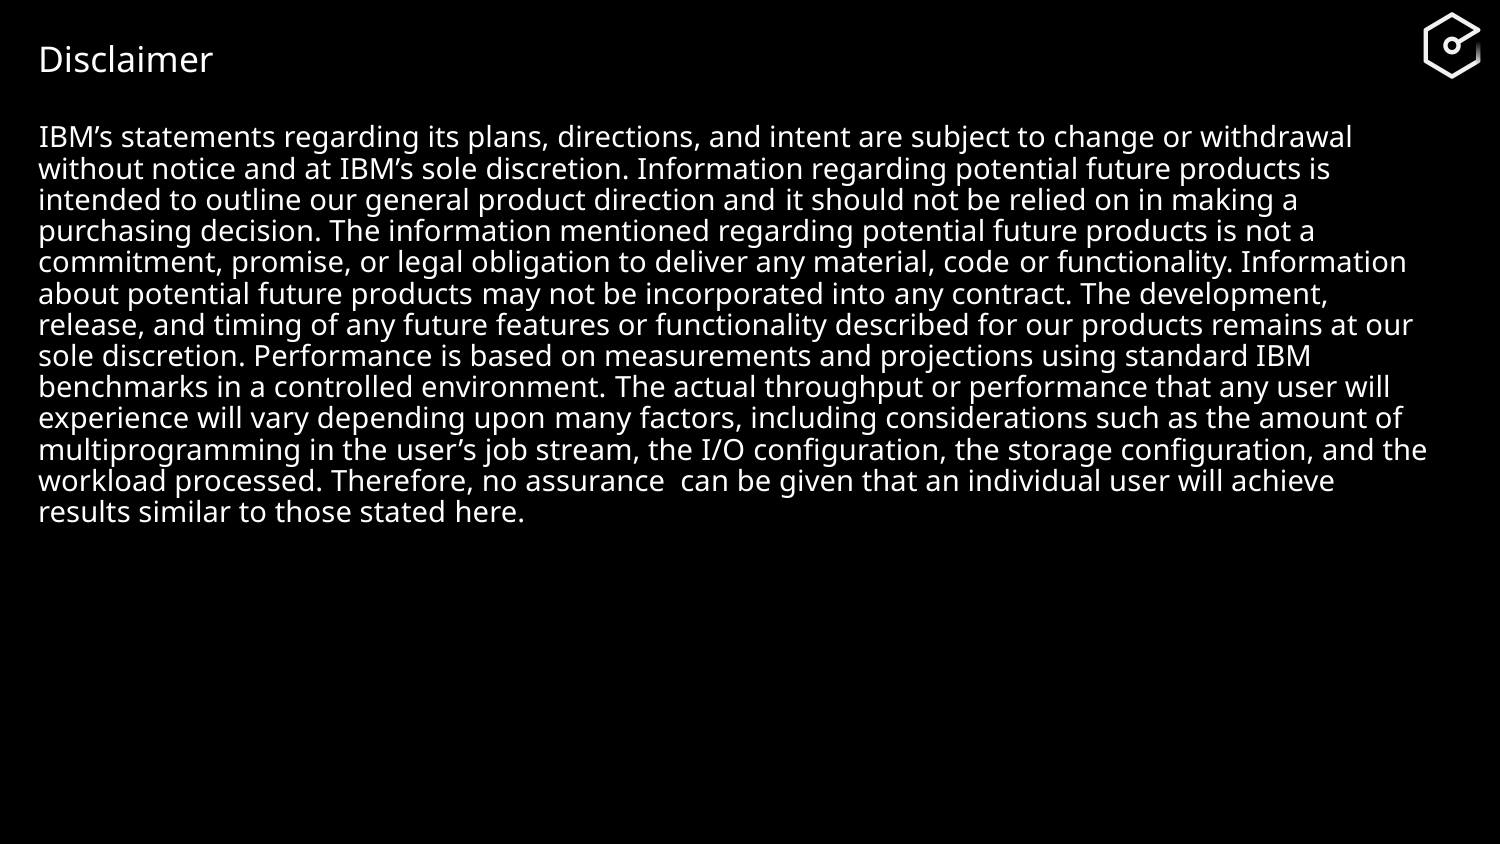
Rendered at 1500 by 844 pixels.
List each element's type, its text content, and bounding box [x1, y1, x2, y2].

picture [1416, 10, 1488, 81]
text_box IBM’s statements regarding its plans, directions, and intent are subject to change or withdrawal without notice and at IBM’s sole discretion. Information regarding potential future products is intended to outline our general product direction and it should not be relied on in making a purchasing decision. The information mentioned regarding potential future products is not a commitment, promise, or legal obligation to deliver any material, code or functionality. Information about potential future products may not be incorporated into any contract. The development, release, and timing of any future features or functionality described for our products remains at our sole discretion. Performance is based on measurements and projections using standard IBM benchmarks in a controlled environment. The actual throughput or performance that any user will experience will vary depending upon many factors, including considerations such as the amount of multiprogramming in the user’s job stream, the I/O configuration, the storage configuration, and the workload processed. Therefore, no assurance can be given that an individual user will achieve results similar to those stated here. [38, 122, 1462, 529]
title Disclaimer [37, 41, 1500, 89]
